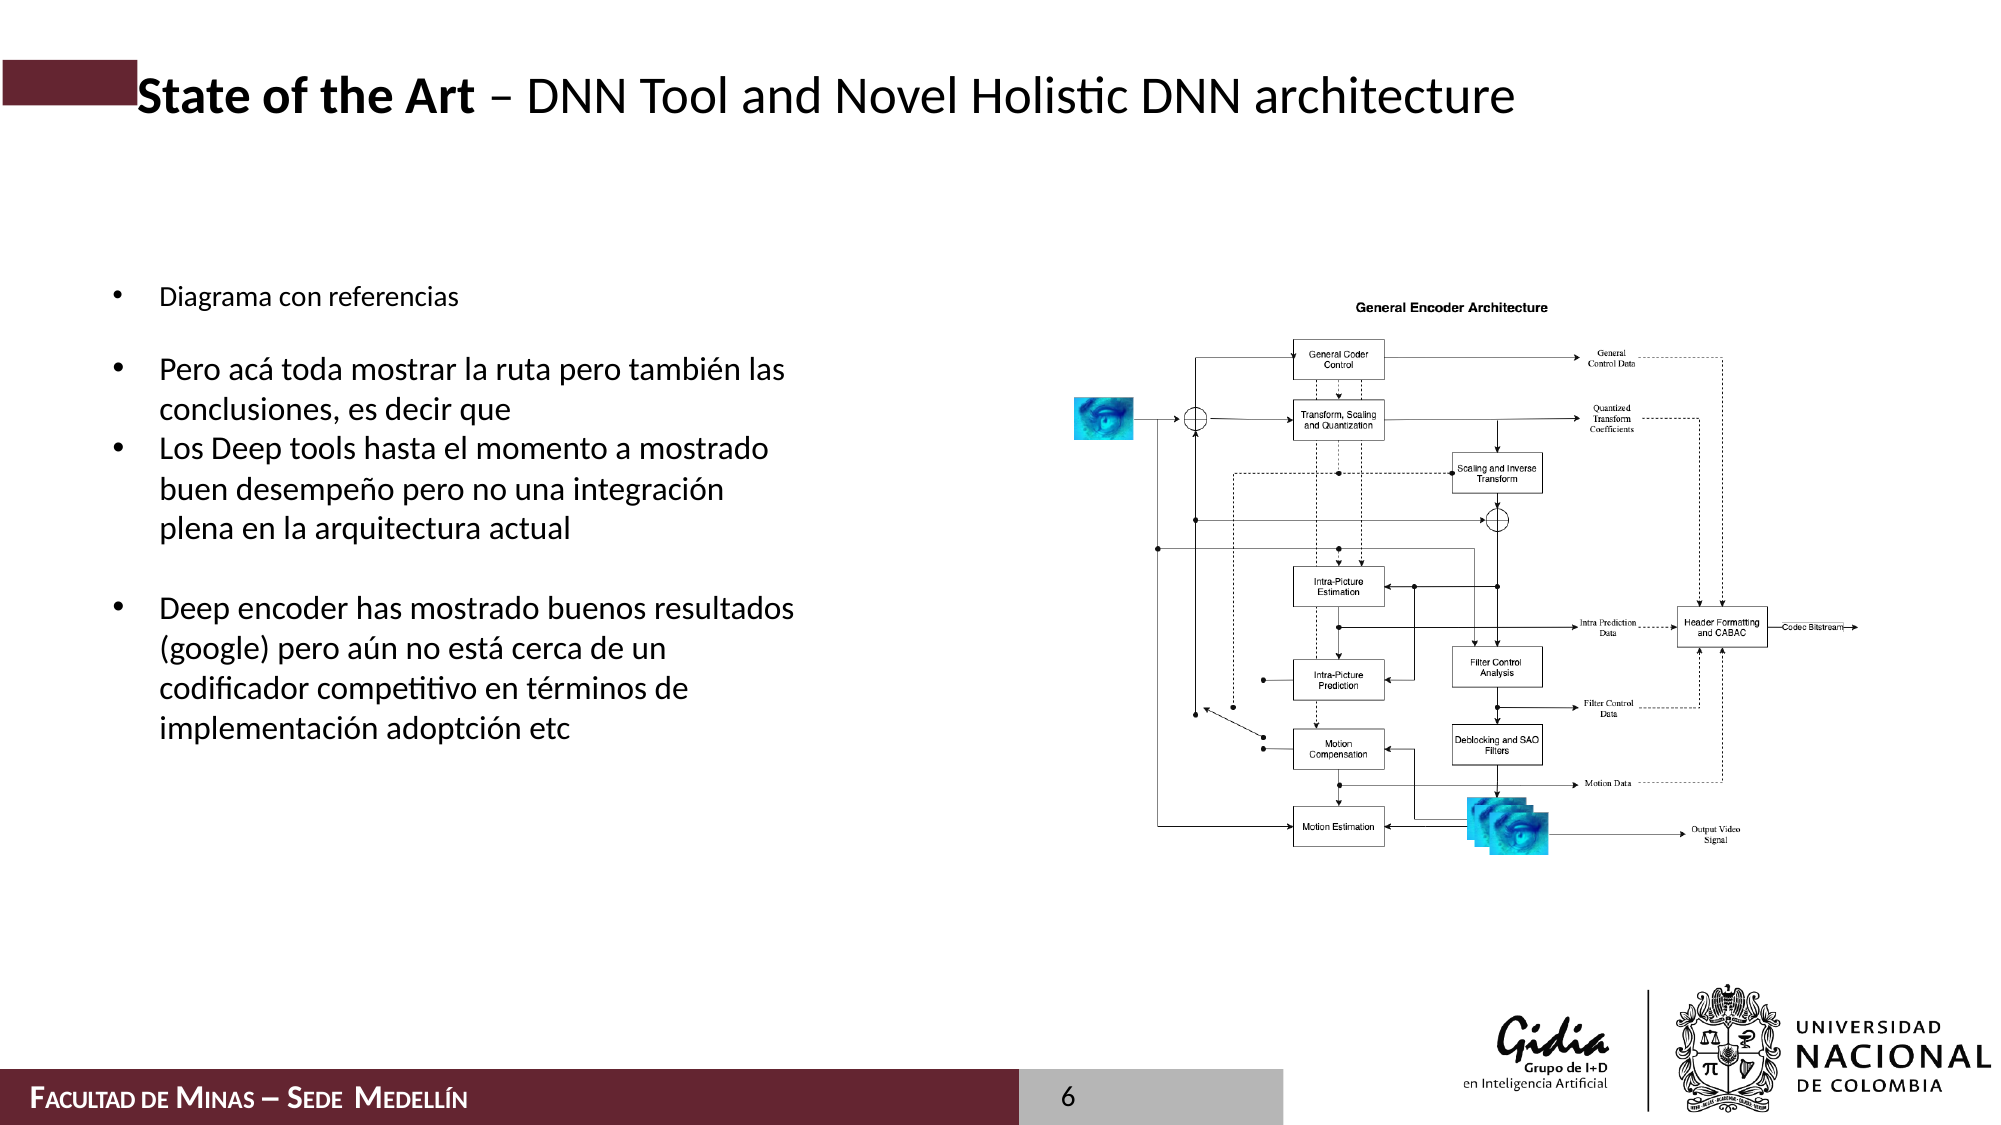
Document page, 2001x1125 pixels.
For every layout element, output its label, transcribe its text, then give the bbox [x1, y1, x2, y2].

picture [1074, 299, 1865, 856]
picture [1463, 983, 1992, 1113]
list Diagrama con referencias Pero acá toda mostrar la ruta pero también las conclusiones, es decir que Los Deep tools hasta el momento a mostrado buen desempeño pero no una integración plena en la arquitectura actual Deep encoder has mostrado buenos resultados (google) pero aún no está cerca de un codificador competitivo en términos de implementación adoptción etc [112, 276, 802, 878]
slide_number 6 [1054, 1082, 1097, 1116]
title State of the Art – DNN Tool and Novel Holistic DNN architecture [137, 59, 1600, 189]
